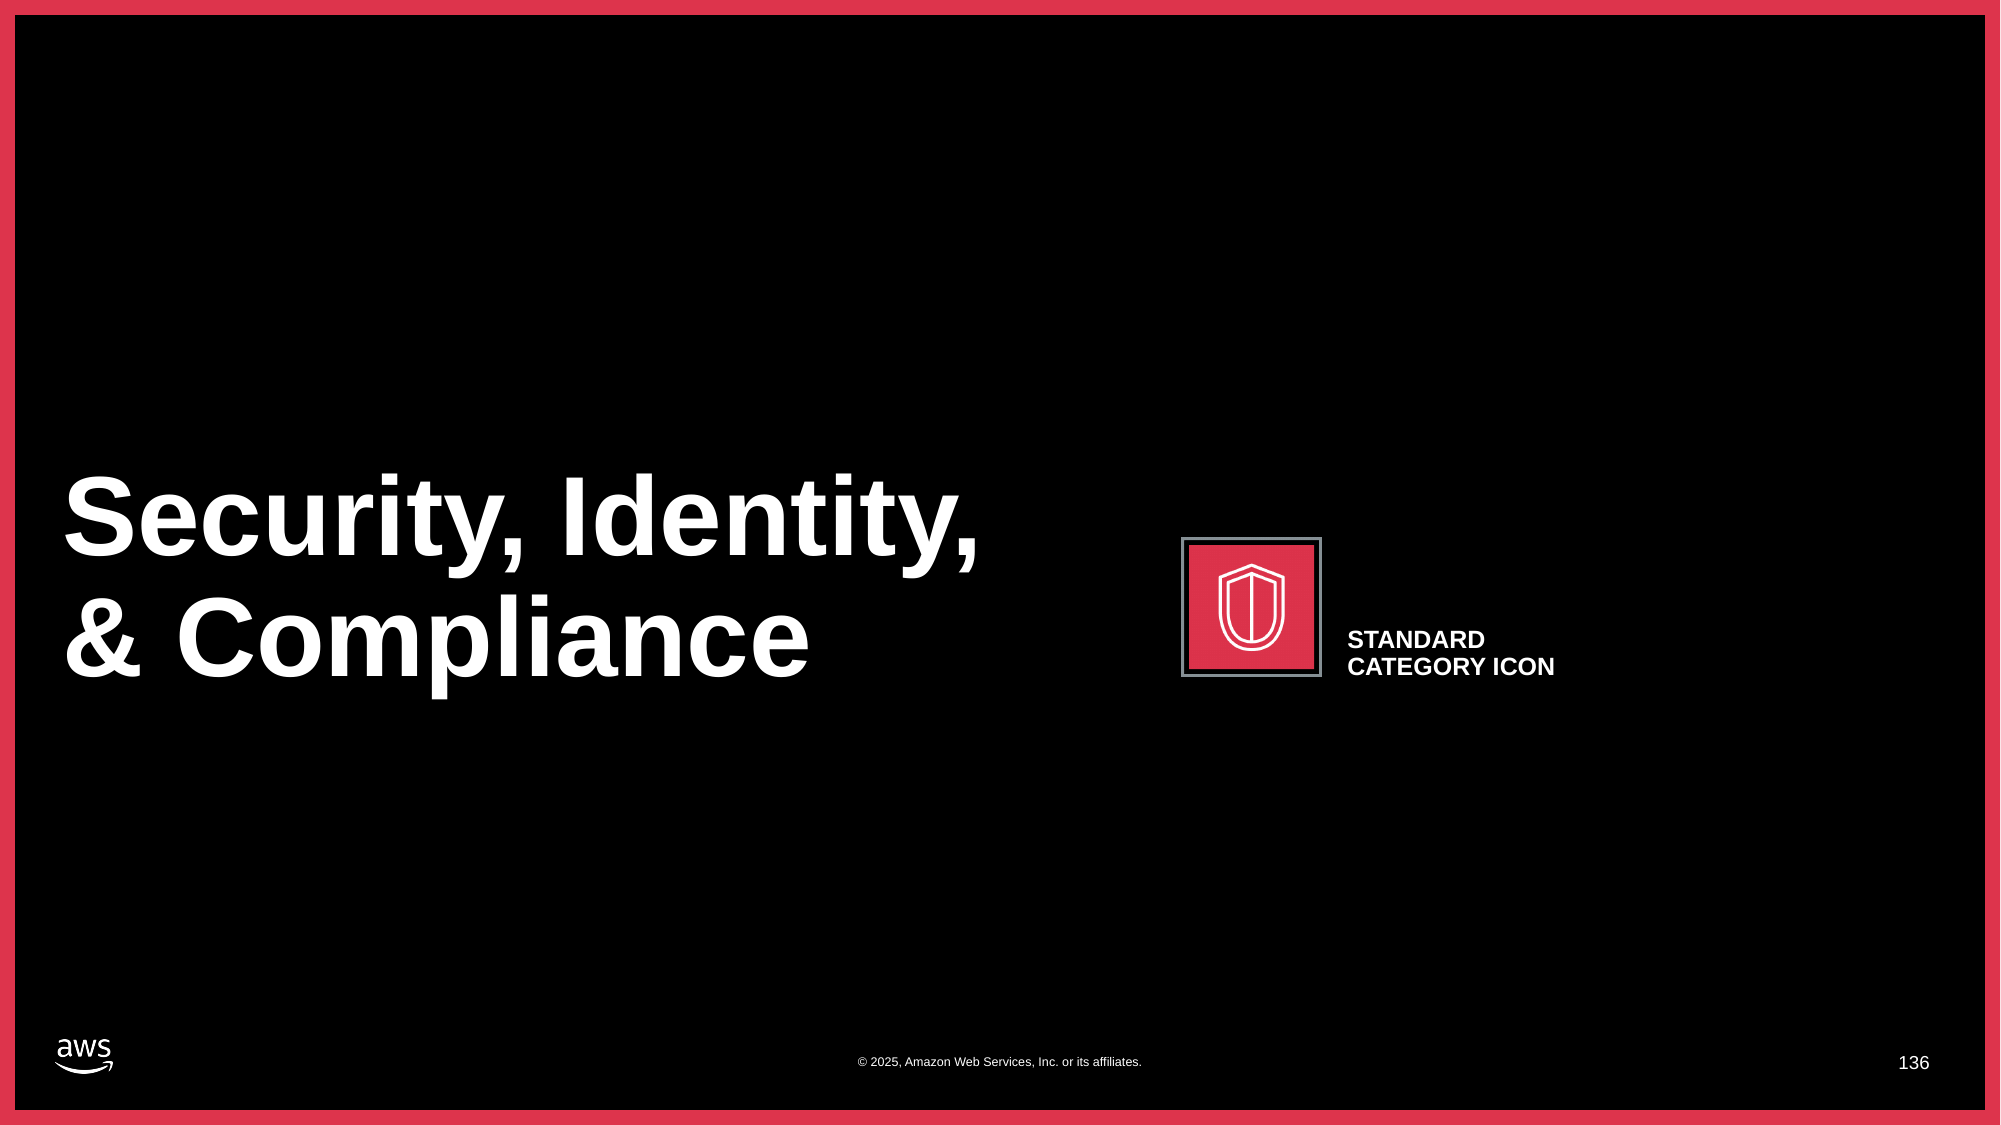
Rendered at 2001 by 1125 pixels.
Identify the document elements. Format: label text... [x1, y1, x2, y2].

slide_number 136 [1494, 1031, 1945, 1092]
picture [1181, 537, 1322, 677]
picture [55, 1039, 113, 1074]
text_box STANDARD CATEGORY ICON [1332, 541, 1780, 689]
title Security, Identity, & Compliance [47, 339, 1393, 709]
footer © 2025, Amazon Web Services, Inc. or its affiliates. [662, 1031, 1338, 1092]
